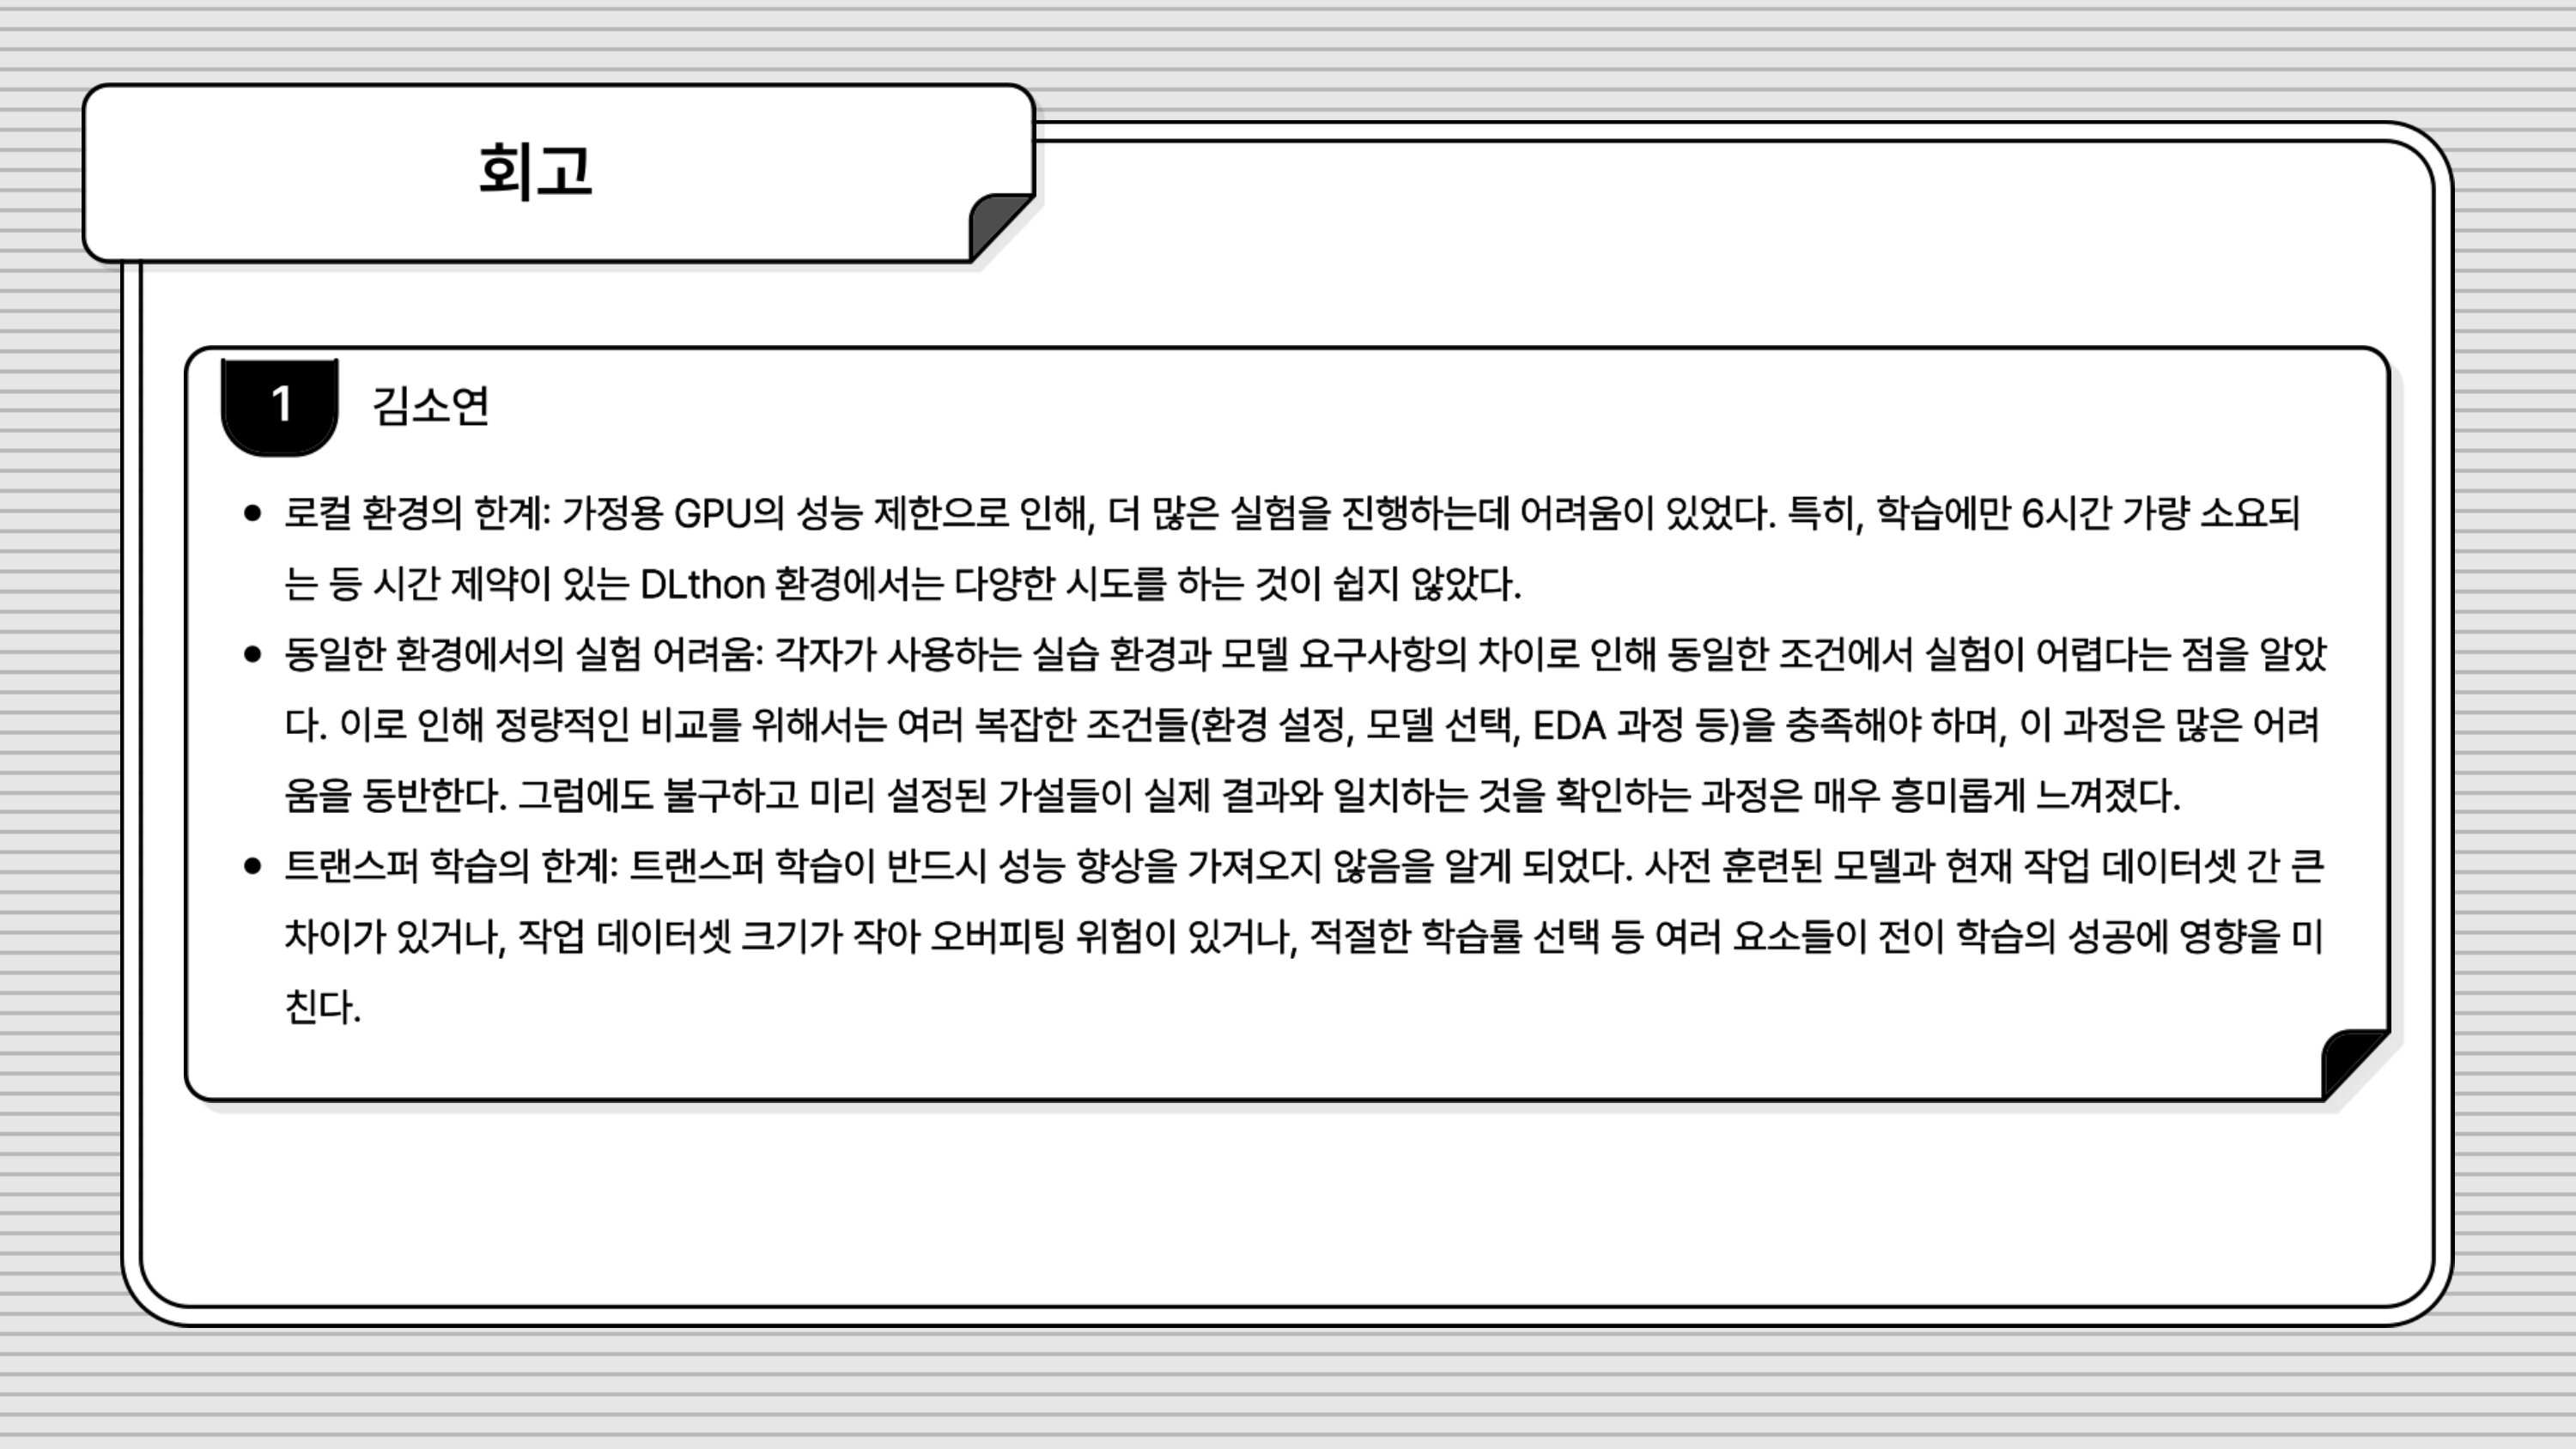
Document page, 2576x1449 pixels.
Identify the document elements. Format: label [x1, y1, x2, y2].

text_box [184, 345, 2391, 1103]
text_box [82, 82, 1037, 264]
text_box [120, 120, 2456, 1328]
text_box [0, 0, 2576, 1449]
